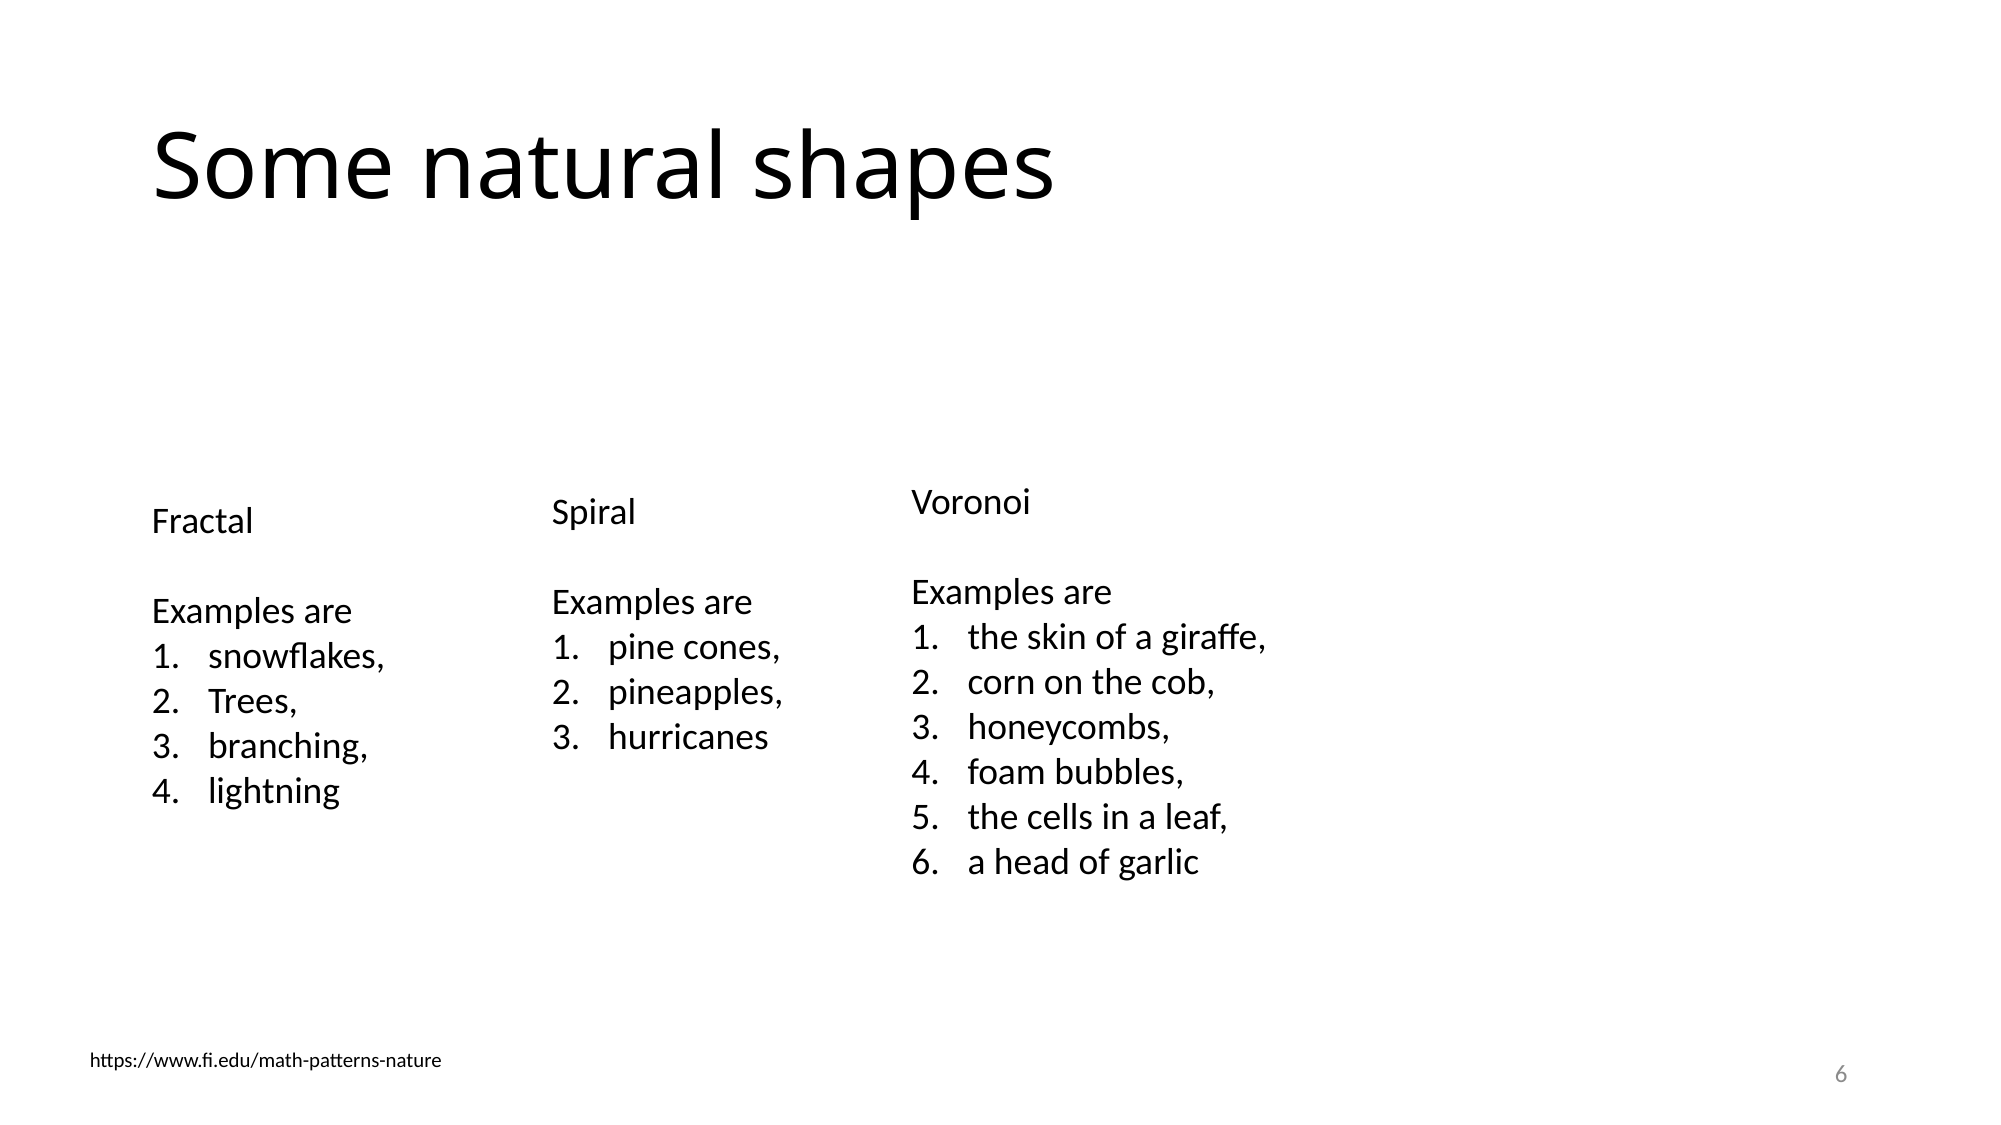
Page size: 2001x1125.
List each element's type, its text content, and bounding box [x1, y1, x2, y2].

title Some natural shapes [137, 59, 1863, 278]
text_box Voronoi Examples are the skin of a giraffe, corn on the cob, honeycombs, foam bubbles, the cells in a leaf, a head of garlic [896, 469, 1320, 890]
slide_number 6 [1412, 1042, 1863, 1103]
text_box Fractal Examples are snowflakes, Trees, branching, lightning [137, 488, 410, 819]
text_box https://www.fi.edu/math-patterns-nature [75, 1039, 1040, 1079]
text_box Spiral Examples are pine cones, pineapples, hurricanes [537, 479, 810, 764]
